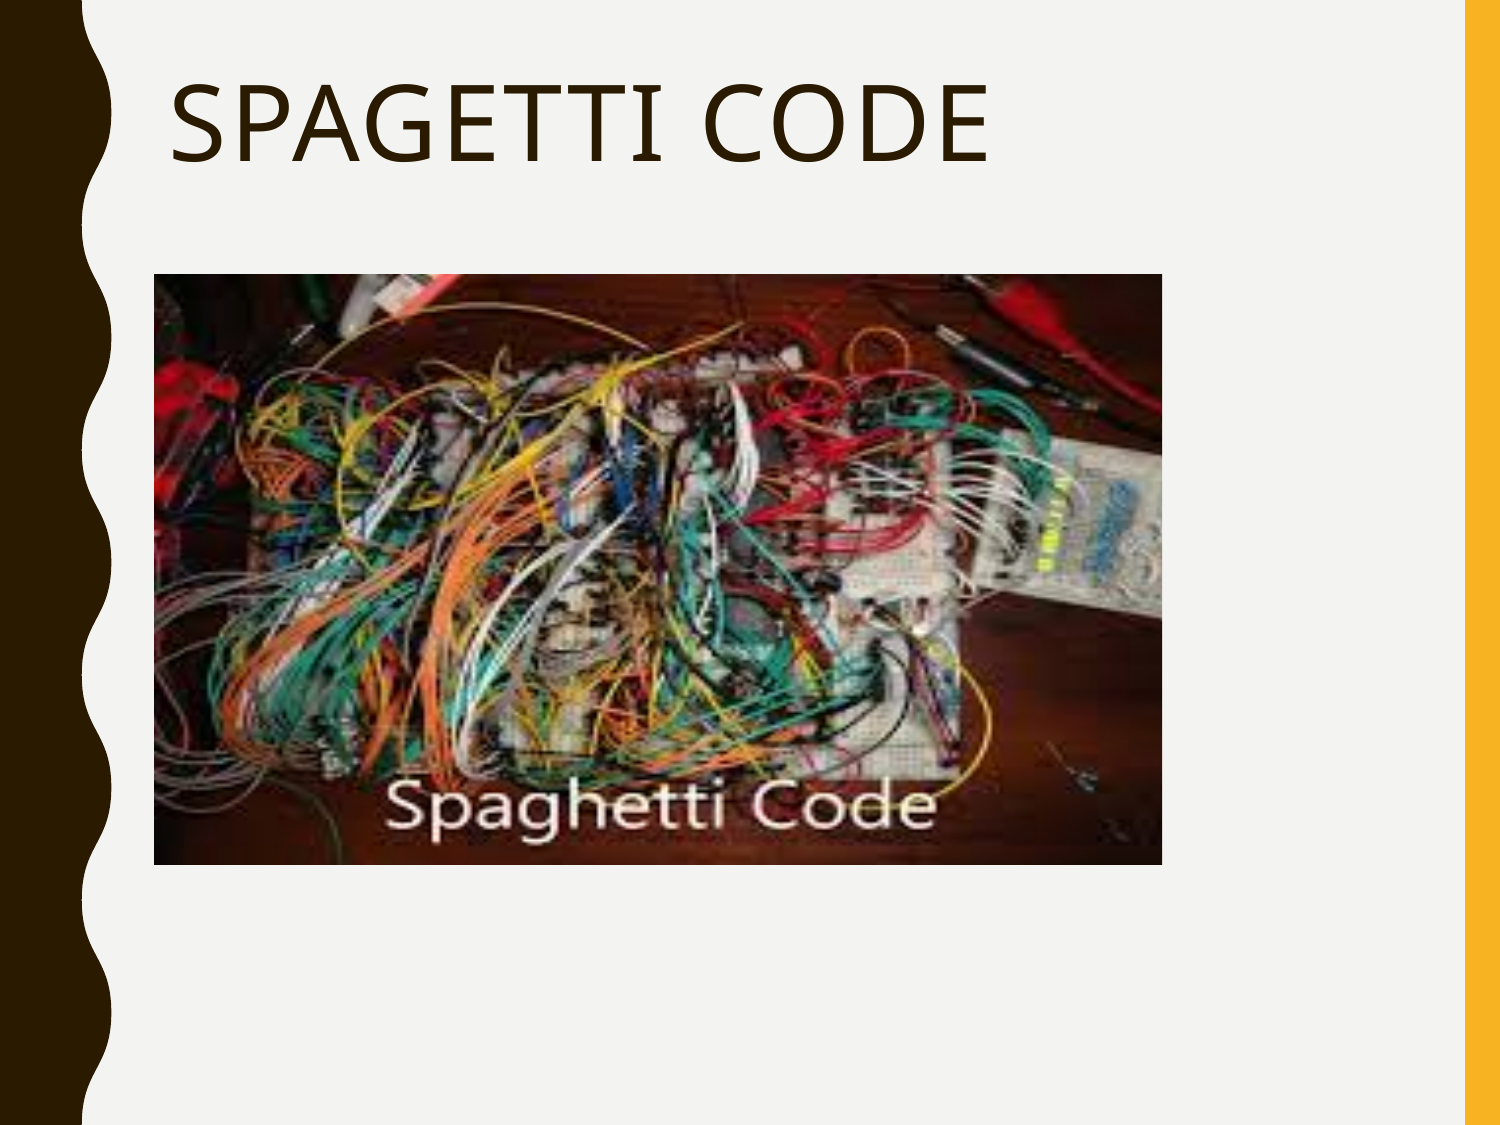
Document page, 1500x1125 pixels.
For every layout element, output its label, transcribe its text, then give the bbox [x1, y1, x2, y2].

picture [153, 274, 1163, 866]
title Spagetti code [154, 62, 1407, 308]
